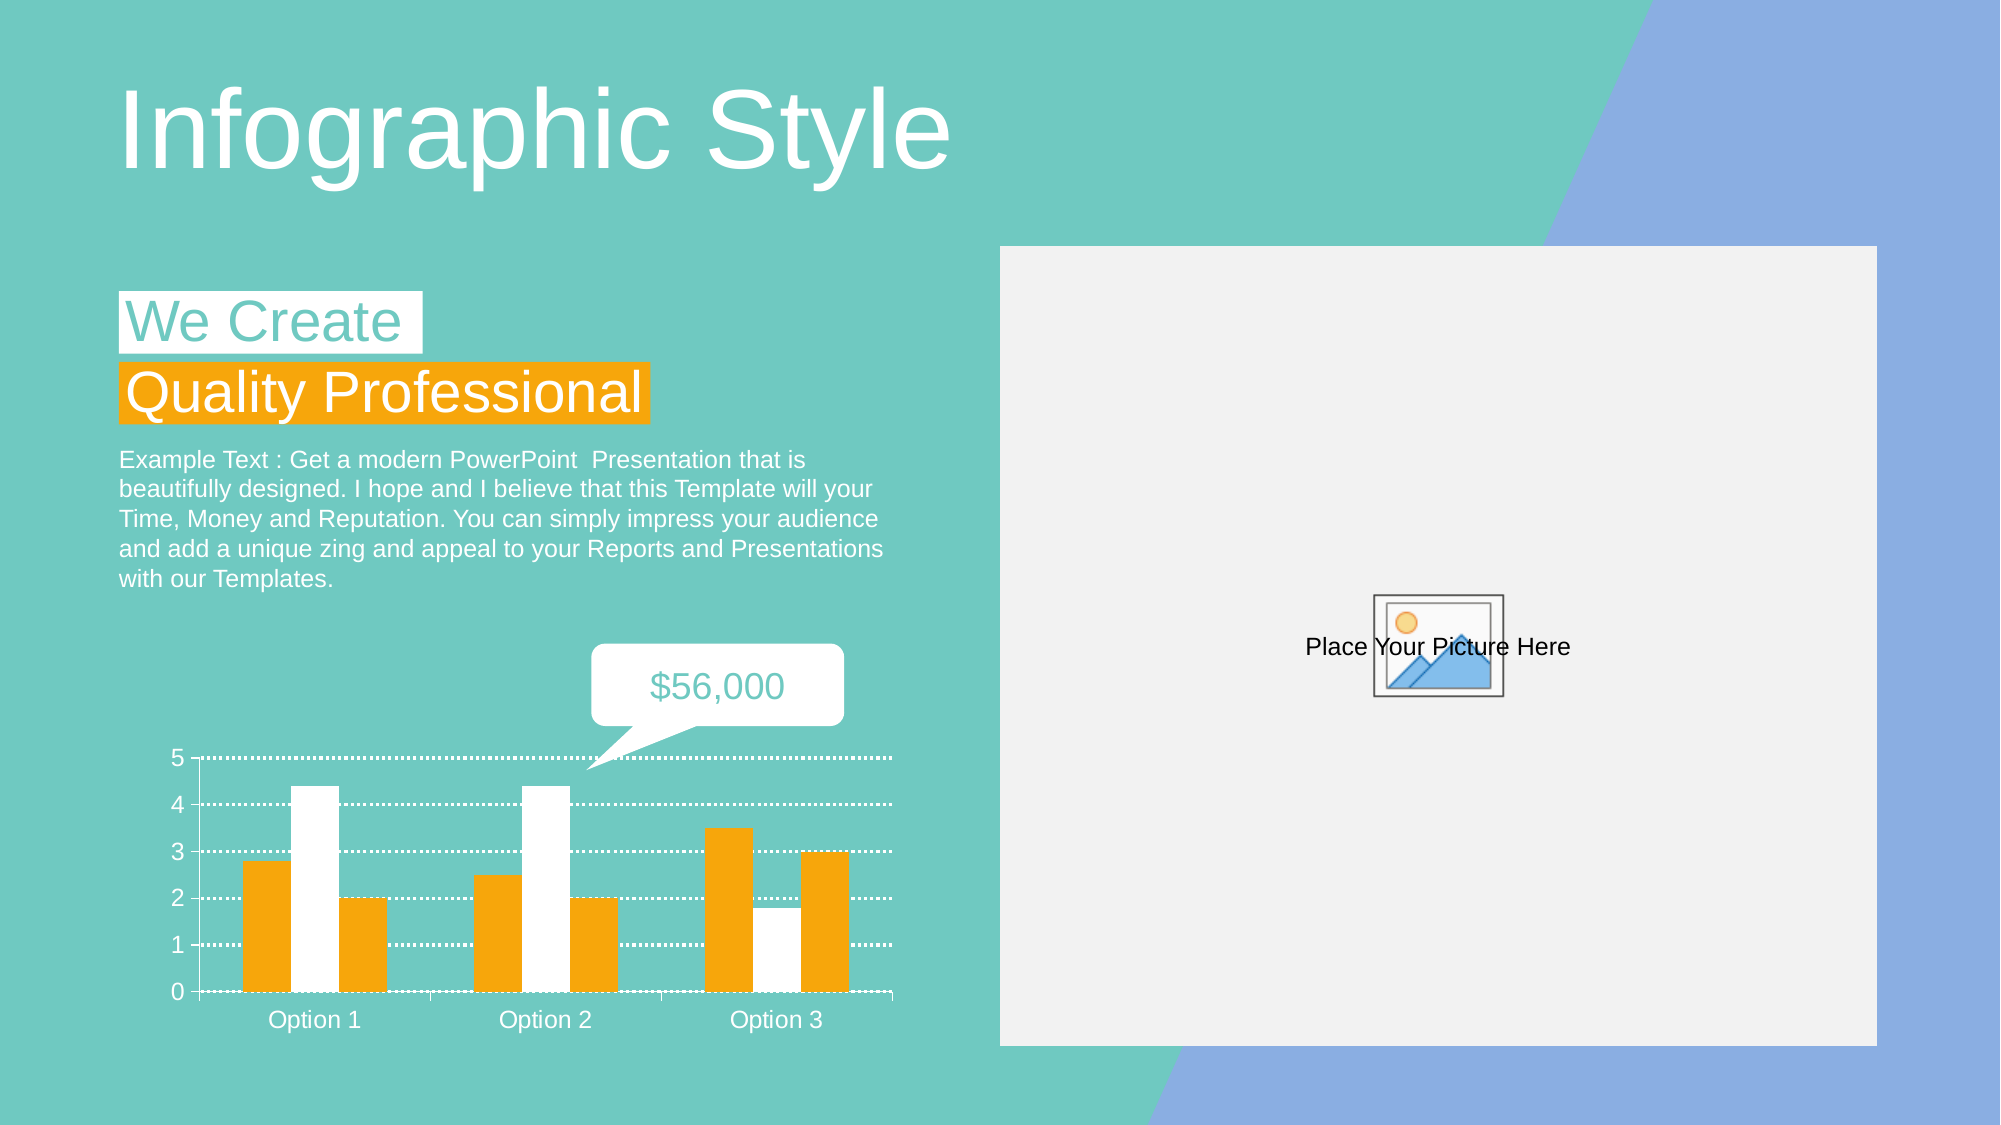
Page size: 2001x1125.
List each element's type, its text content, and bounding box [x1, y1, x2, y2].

picture [999, 245, 1878, 1046]
text_box We Create [118, 291, 423, 354]
text_box Example Text : Get a modern PowerPoint Presentation that is beautifully designed. I hope and I believe that this Template will your Time, Money and Reputation. You can simply impress your audience and add a unique zing and appeal to your Reports and Presentations with our Templates. [118, 443, 897, 593]
text_box Quality Professional [118, 361, 651, 425]
text_box Infographic Style [102, 64, 1124, 201]
text_box $56,000 [590, 642, 846, 738]
chart [155, 738, 908, 1040]
